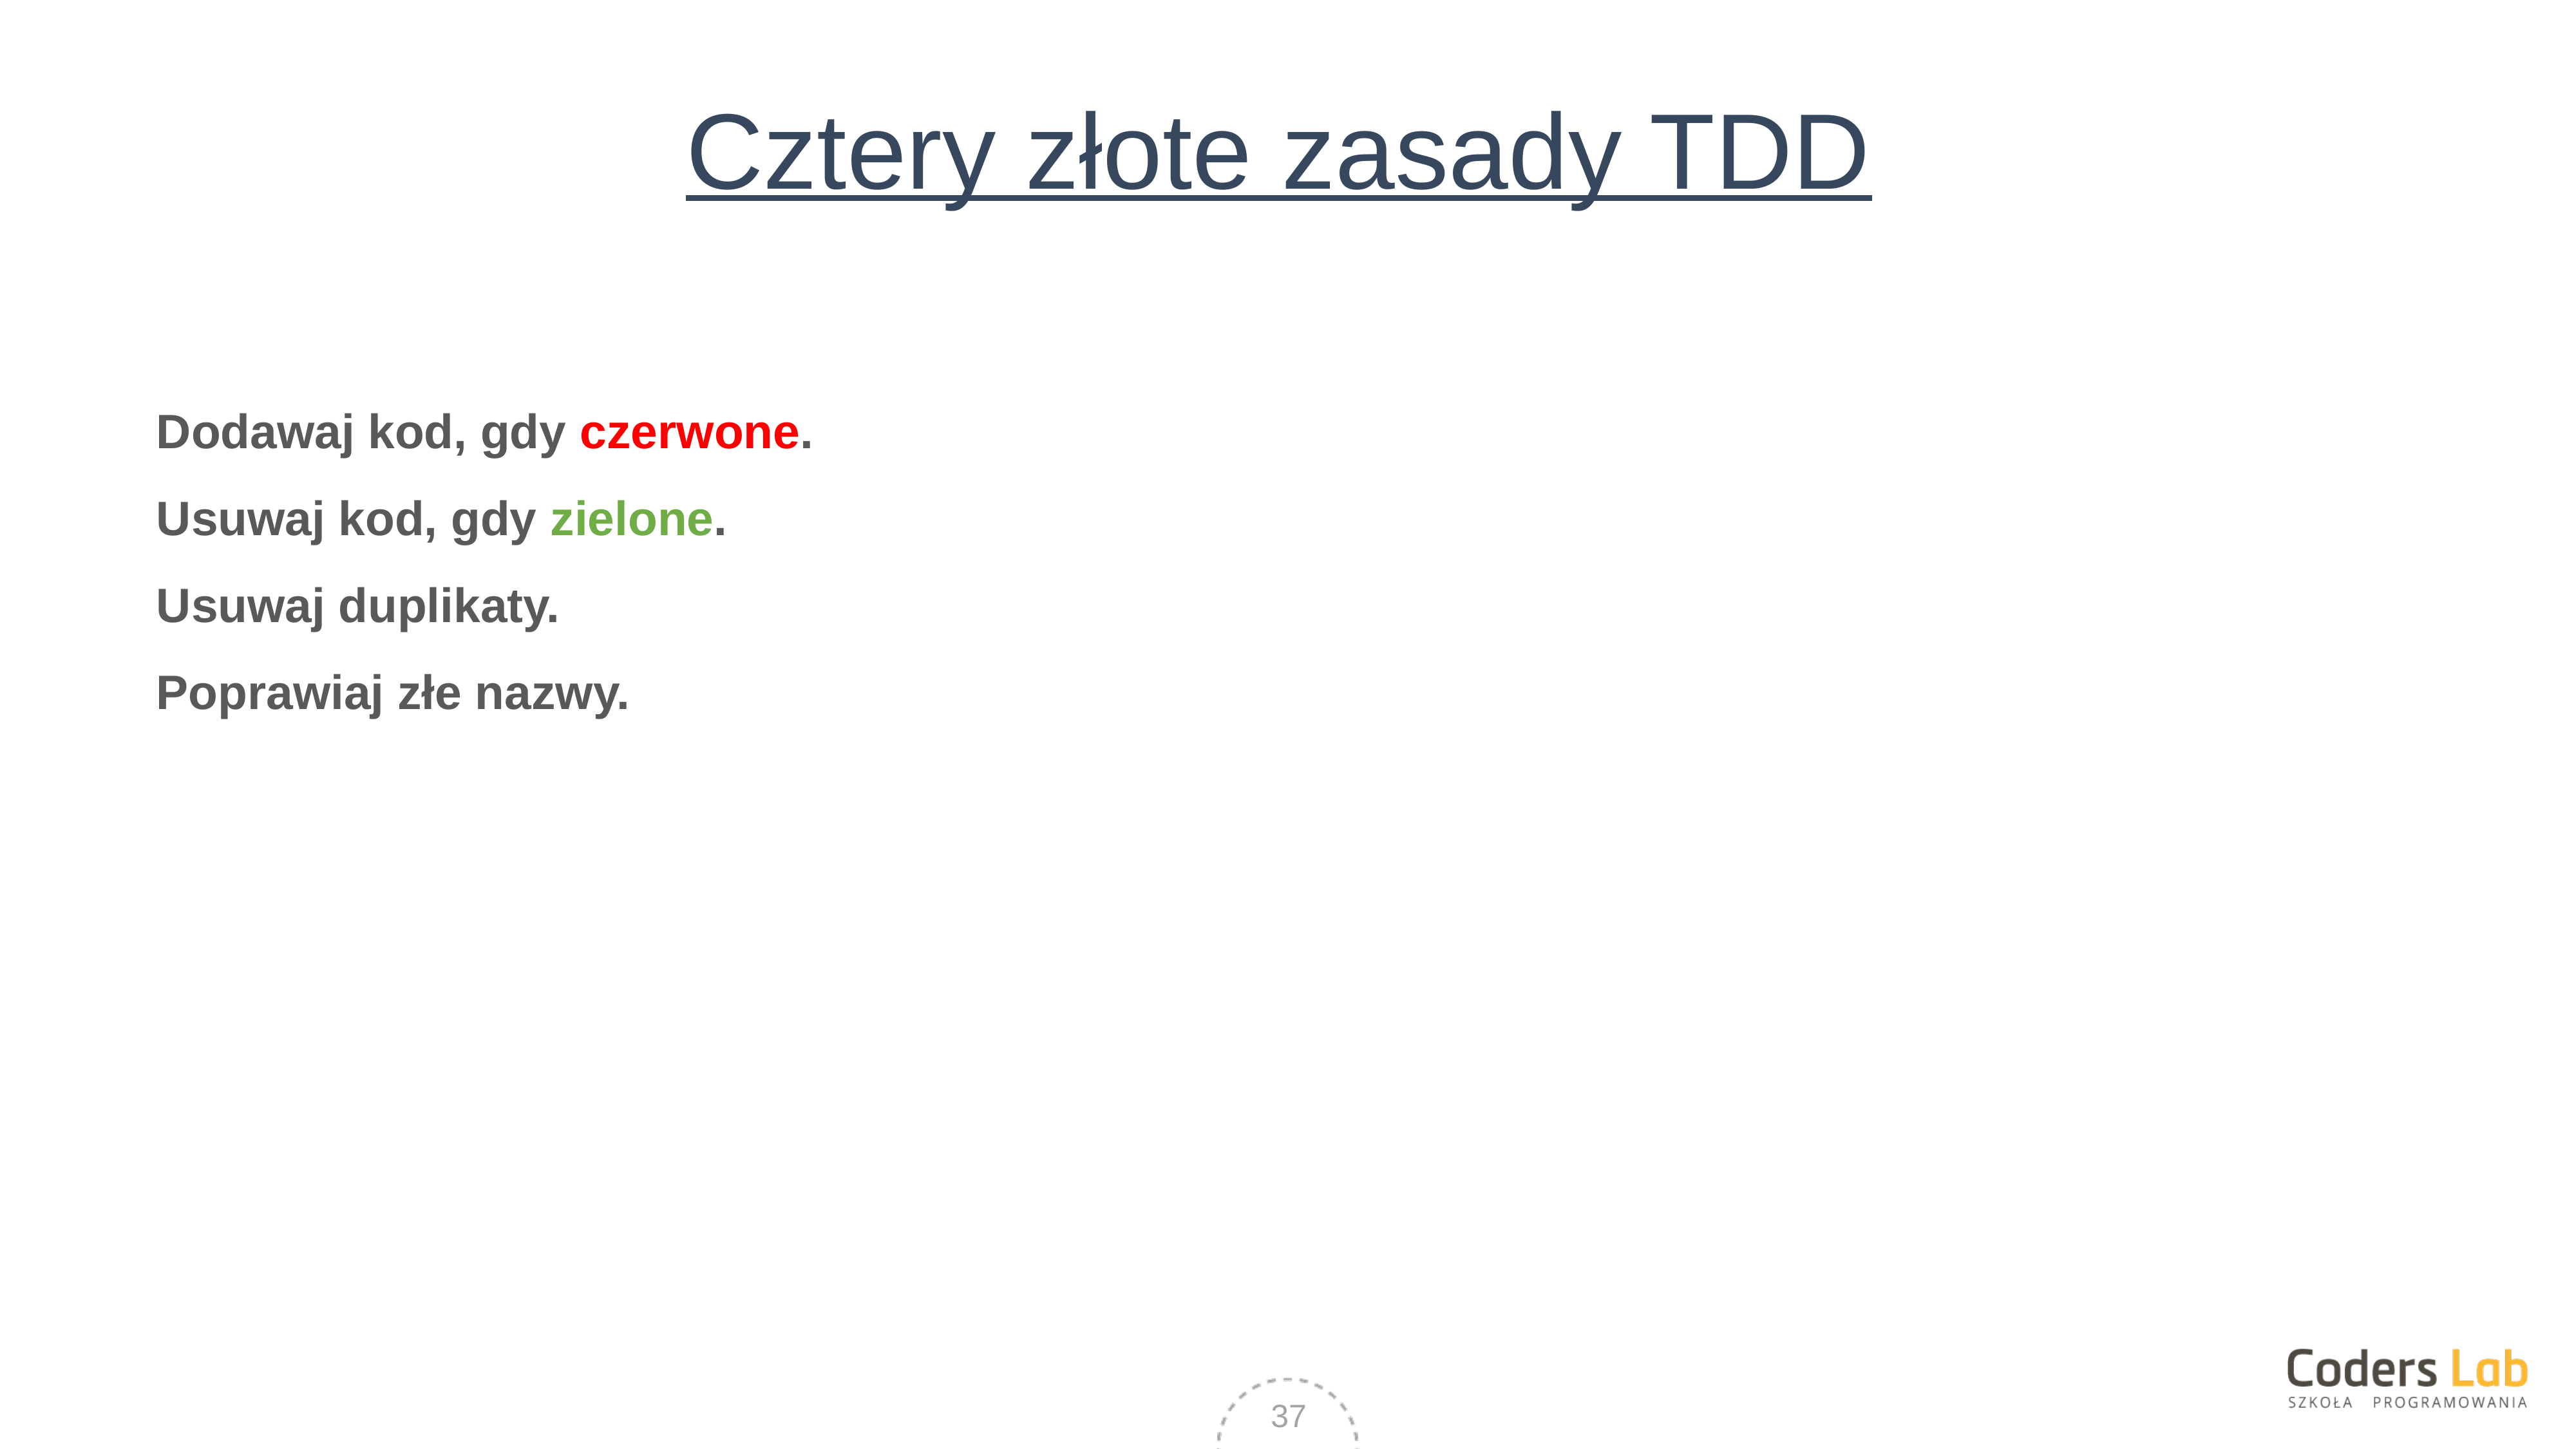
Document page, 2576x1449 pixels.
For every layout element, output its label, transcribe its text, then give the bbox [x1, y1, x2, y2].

text_box Dodawaj kod, gdy czerwone. Usuwaj kod, gdy zielone. Usuwaj duplikaty. Poprawiaj złe nazwy. [147, 366, 1435, 811]
slide_number 37 [1266, 1395, 1311, 1444]
title Cztery złote zasady TDD [290, 77, 2269, 208]
picture [1217, 1378, 1359, 1449]
picture [2282, 1340, 2533, 1421]
